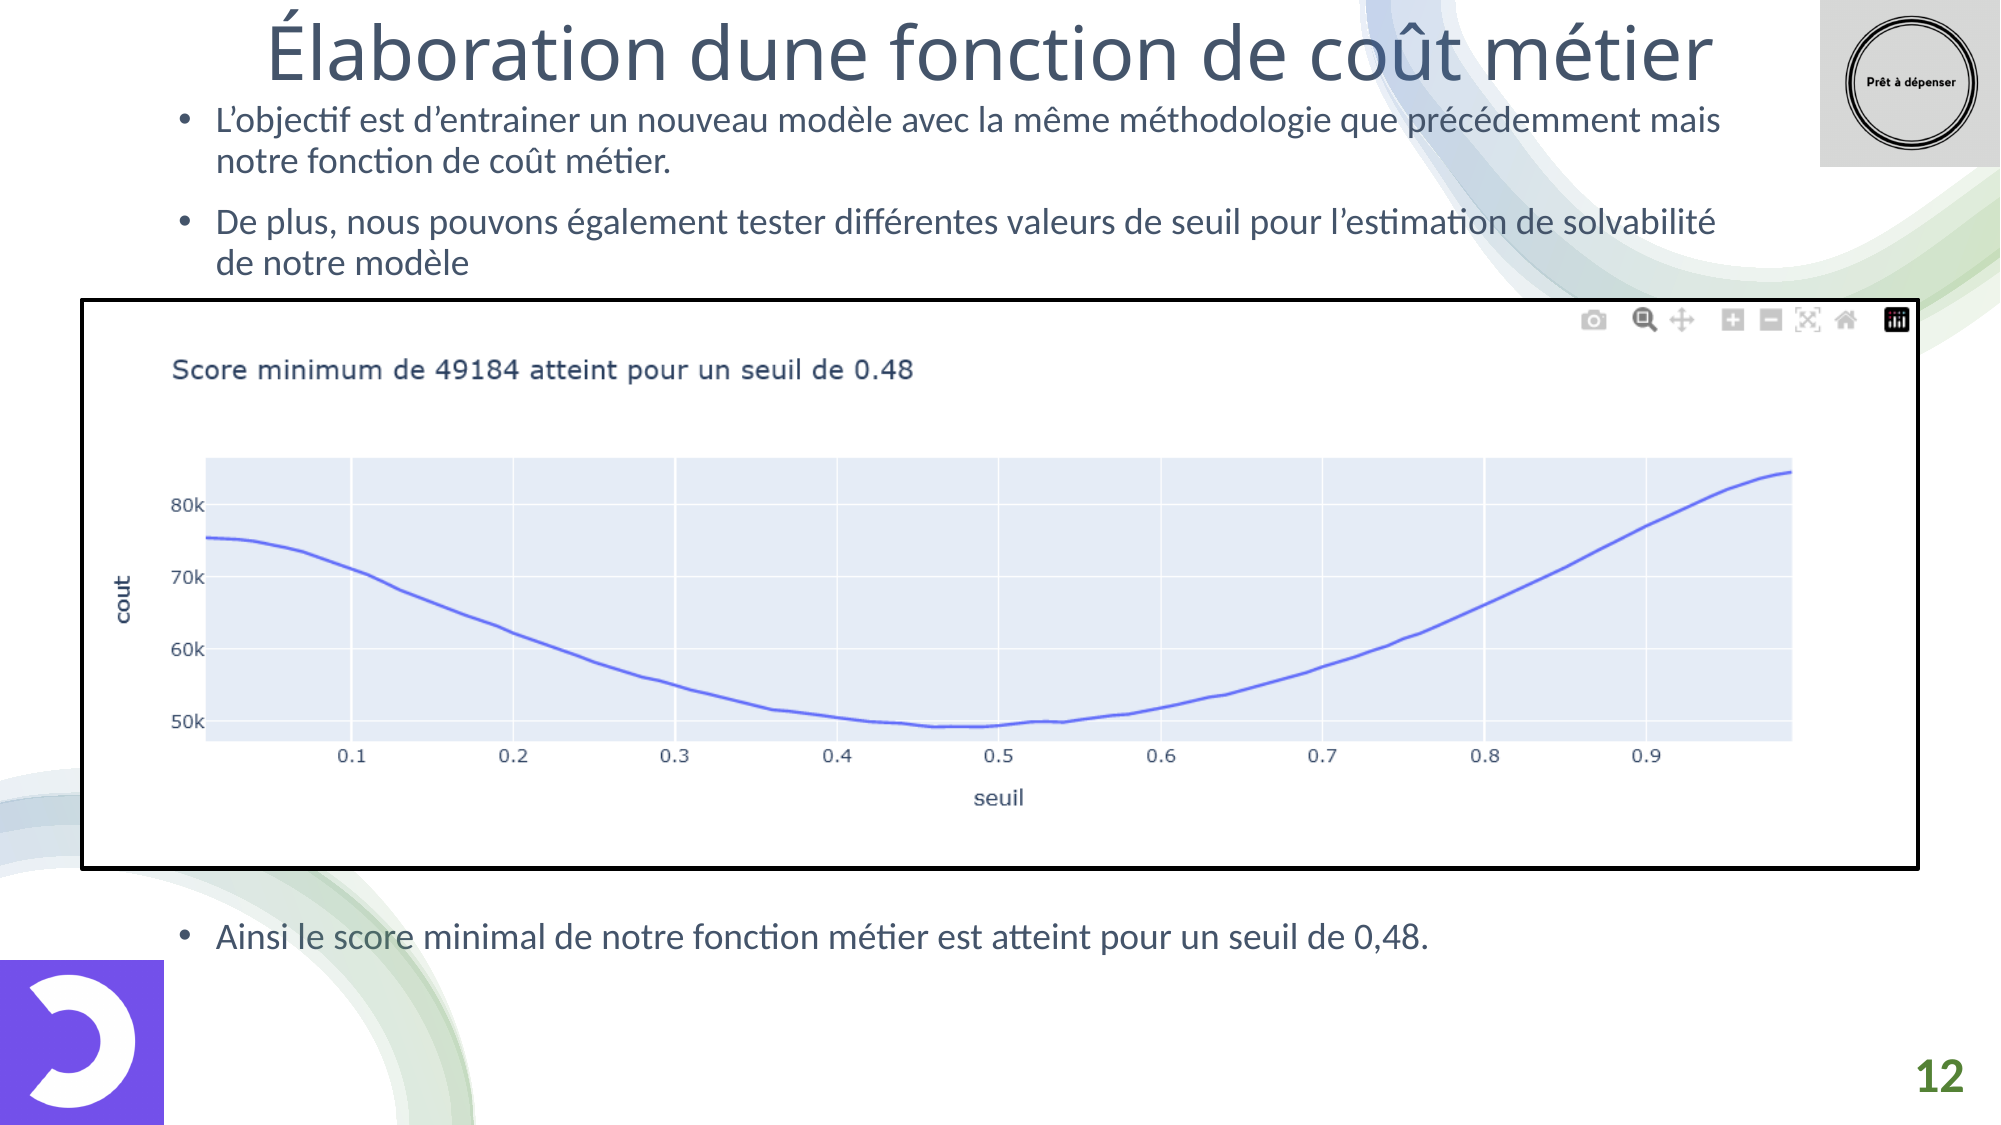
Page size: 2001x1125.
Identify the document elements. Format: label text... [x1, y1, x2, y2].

picture [84, 302, 1916, 866]
list L’objectif est d’entrainer un nouveau modèle avec la même méthodologie que précédemment mais notre fonction de coût métier. De plus, nous pouvons également tester différentes valeurs de seuil pour l’estimation de solvabilité de notre modèle Ainsi le score minimal de notre fonction métier est atteint pour un seuil de 0,48. [476, 871, 1777, 1121]
picture [0, 960, 164, 1125]
text_box [476, 391, 2000, 1125]
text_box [1359, 0, 2000, 391]
text_box [0, 0, 1359, 768]
title Élaboration dune fonction de coût métier [193, 1, 1359, 92]
text_box 12 [1893, 1042, 1980, 1103]
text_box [0, 768, 476, 1125]
picture [1819, 0, 2000, 167]
list L’objectif est d’entrainer un nouveau modèle avec la même méthodologie que précédemment mais notre fonction de coût métier. De plus, nous pouvons également tester différentes valeurs de seuil pour l’estimation de solvabilité de notre modèle Ainsi le score minimal de notre fonction métier est atteint pour un seuil de 0,48. [163, 92, 1359, 298]
